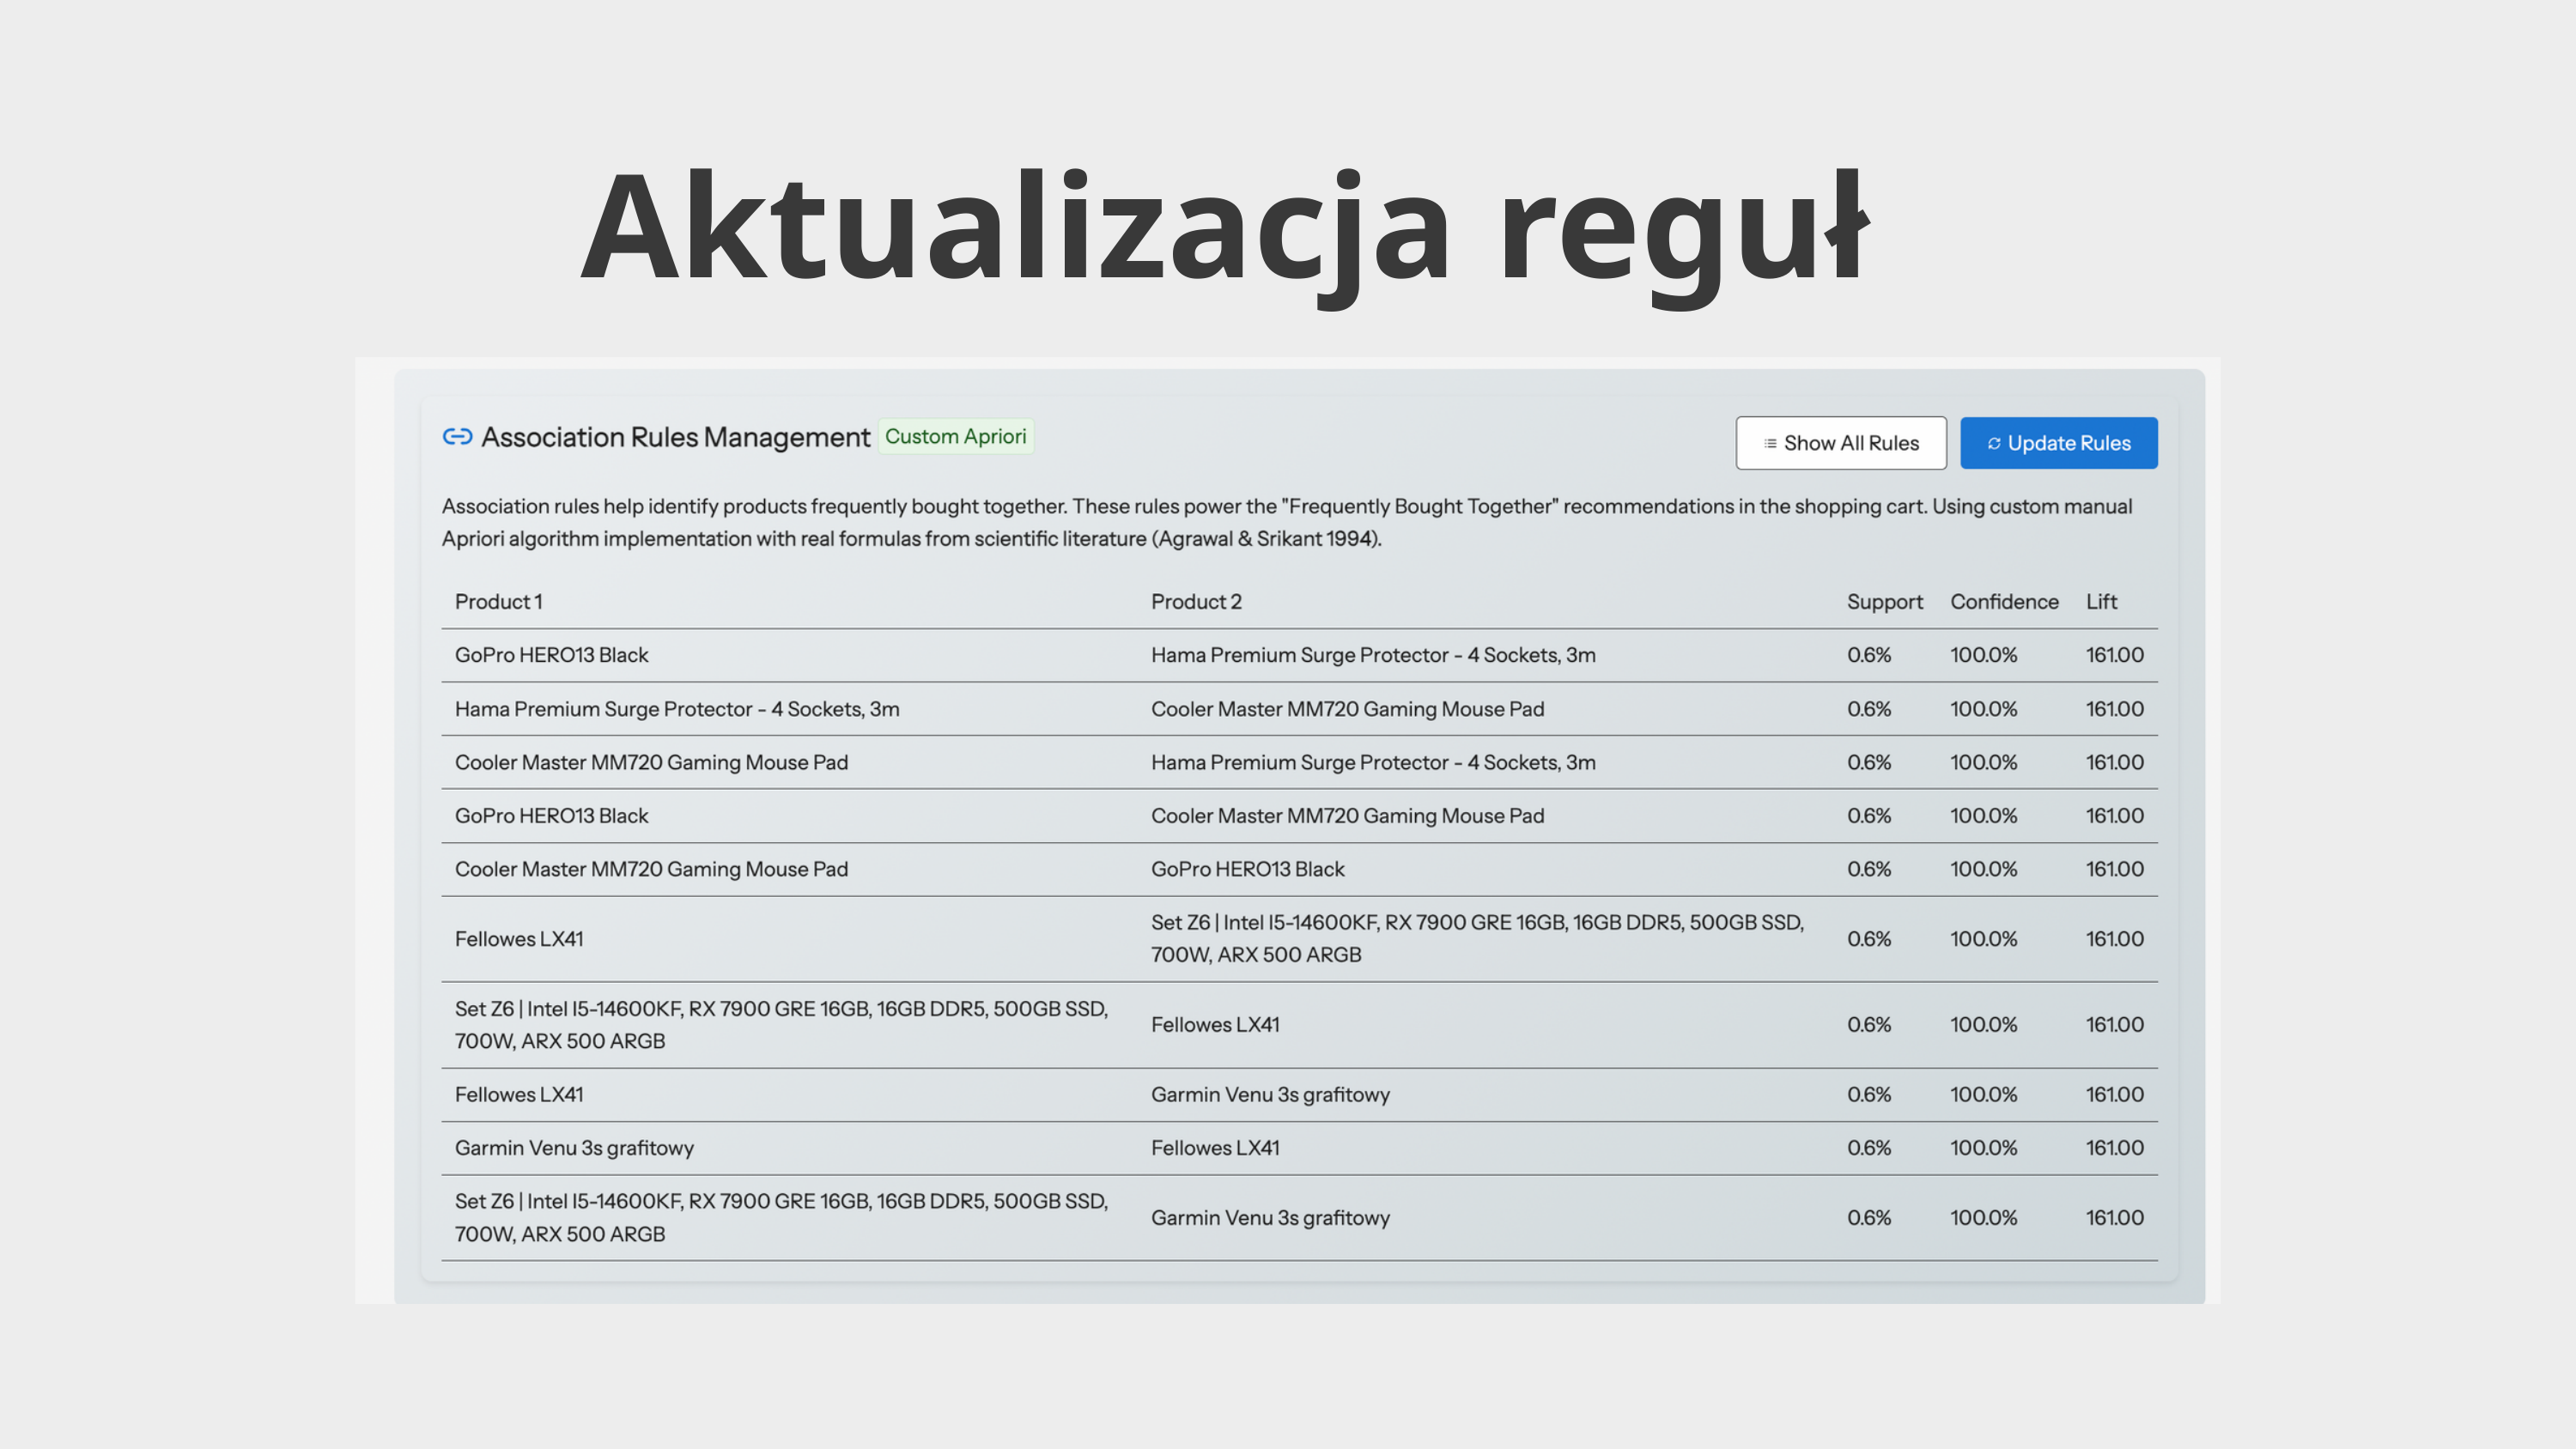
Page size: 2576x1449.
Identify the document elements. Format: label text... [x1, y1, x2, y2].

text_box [355, 357, 2221, 1304]
text_box Aktualizacja reguł [580, 167, 2285, 306]
